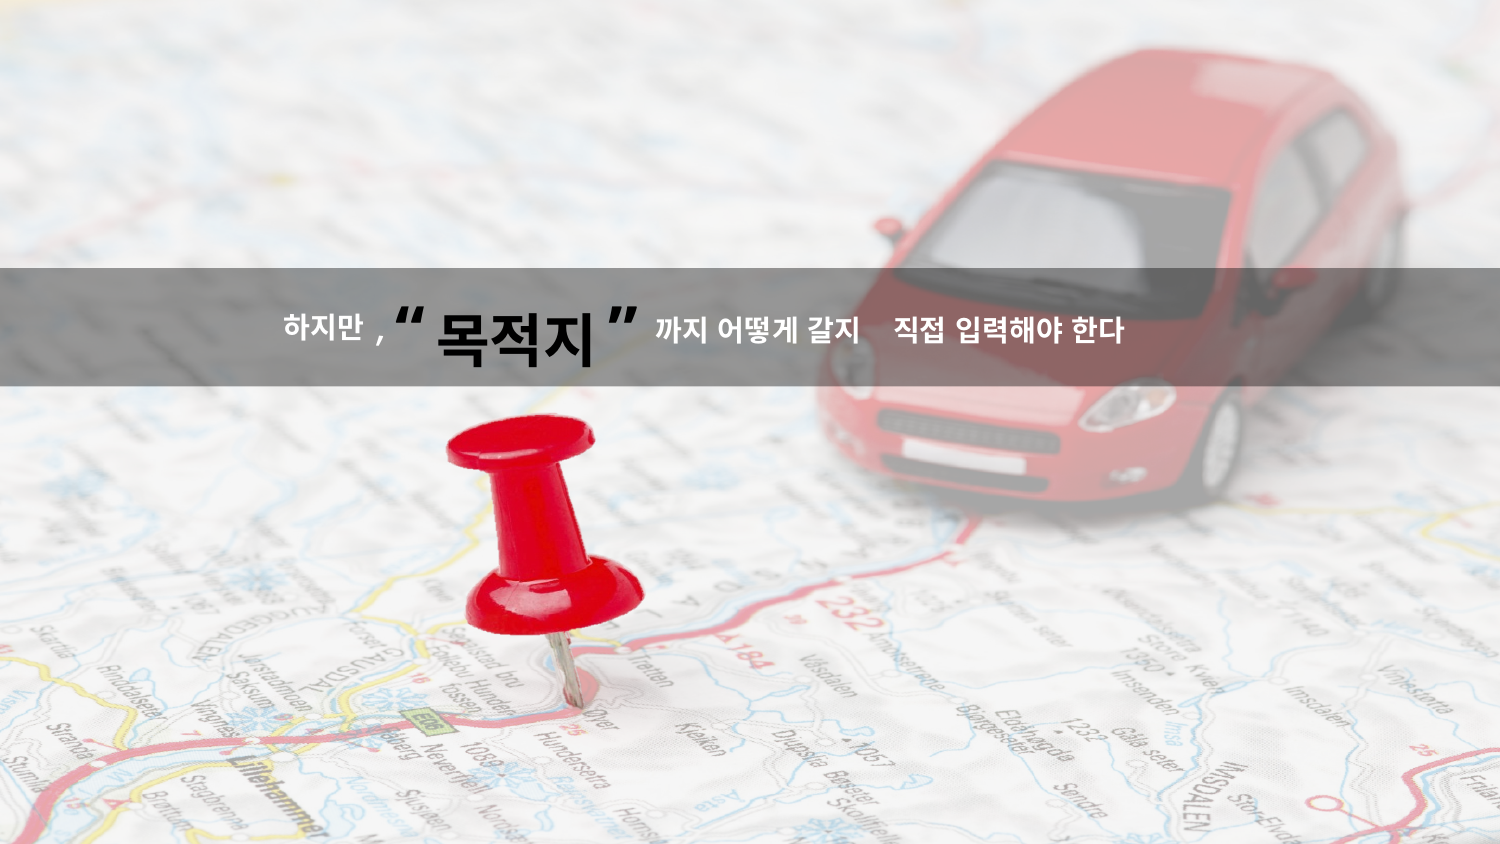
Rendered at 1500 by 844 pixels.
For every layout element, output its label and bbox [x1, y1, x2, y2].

text_box [365, 279, 669, 383]
text_box [265, 291, 403, 358]
picture [0, 0, 1500, 844]
